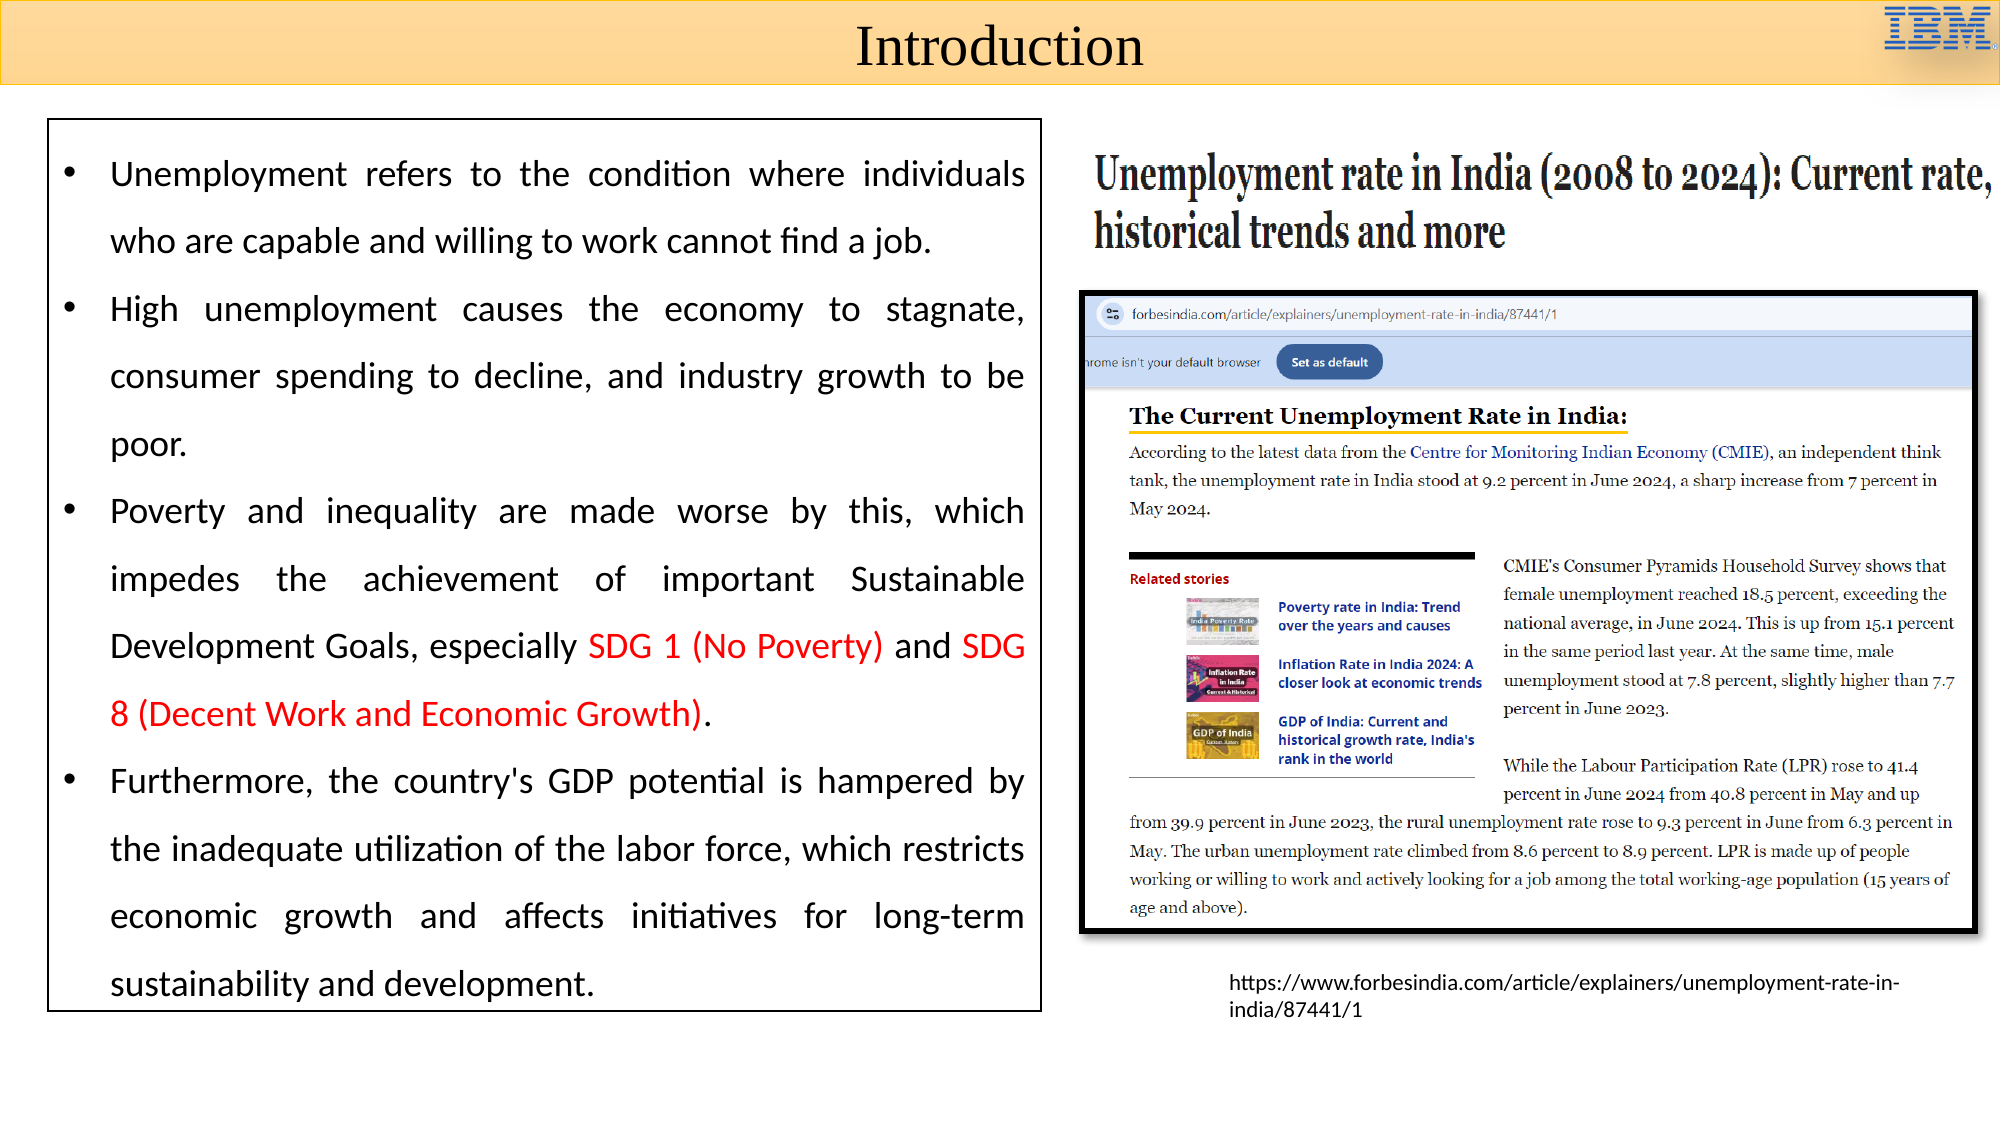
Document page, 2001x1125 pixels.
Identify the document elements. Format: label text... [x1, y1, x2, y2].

text_box Unemployment refers to the condition where individuals who are capable and willing to work cannot find a job. High unemployment causes the economy to stagnate, consumer spending to decline, and industry growth to be poor. Poverty and inequality are made worse by this, which impedes the achievement of important Sustainable Development Goals, especially SDG 1 (No Poverty) and SDG 8 (Decent Work and Economic Growth). Furthermore, the country's GDP potential is hampered by the inadequate utilization of the labor force, which restricts economic growth and affects initiatives for long-term sustainability and development. [47, 118, 1042, 1012]
picture [1881, 0, 2000, 57]
picture [1084, 142, 2000, 265]
picture [1084, 296, 1972, 929]
text_box https://www.forbesindia.com/article/explainers/unemployment-rate-in-india/87441/1 [1214, 959, 1928, 1030]
text_box Introduction [0, 0, 1879, 85]
